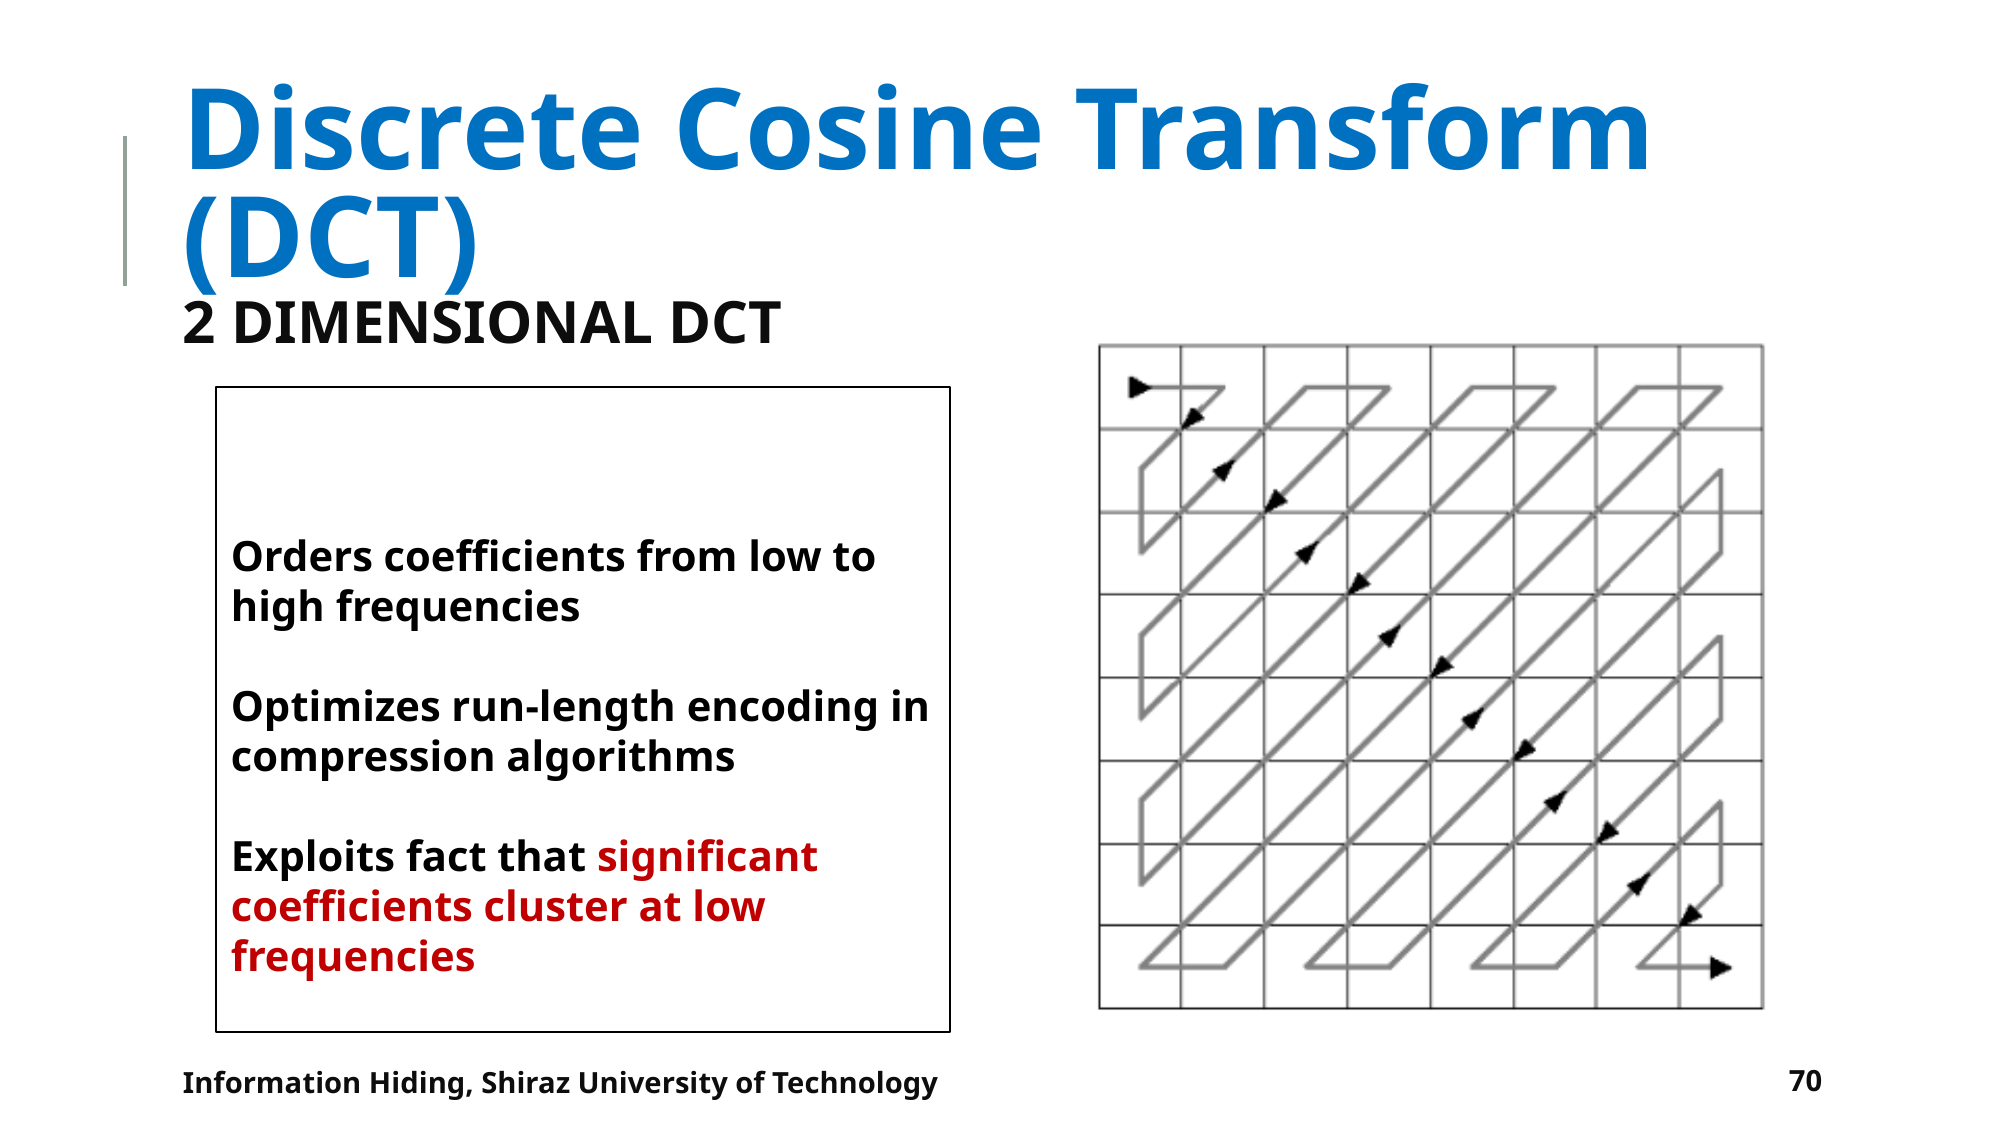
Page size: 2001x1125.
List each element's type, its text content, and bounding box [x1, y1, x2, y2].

title Discrete Cosine Transform (DCT) 2 DIMENSIONAL DCT [168, 96, 1853, 342]
slide_number 70 [1773, 1059, 1853, 1105]
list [1049, 288, 1814, 1061]
footer Information Hiding, Shiraz University of Technology [168, 1059, 1773, 1105]
